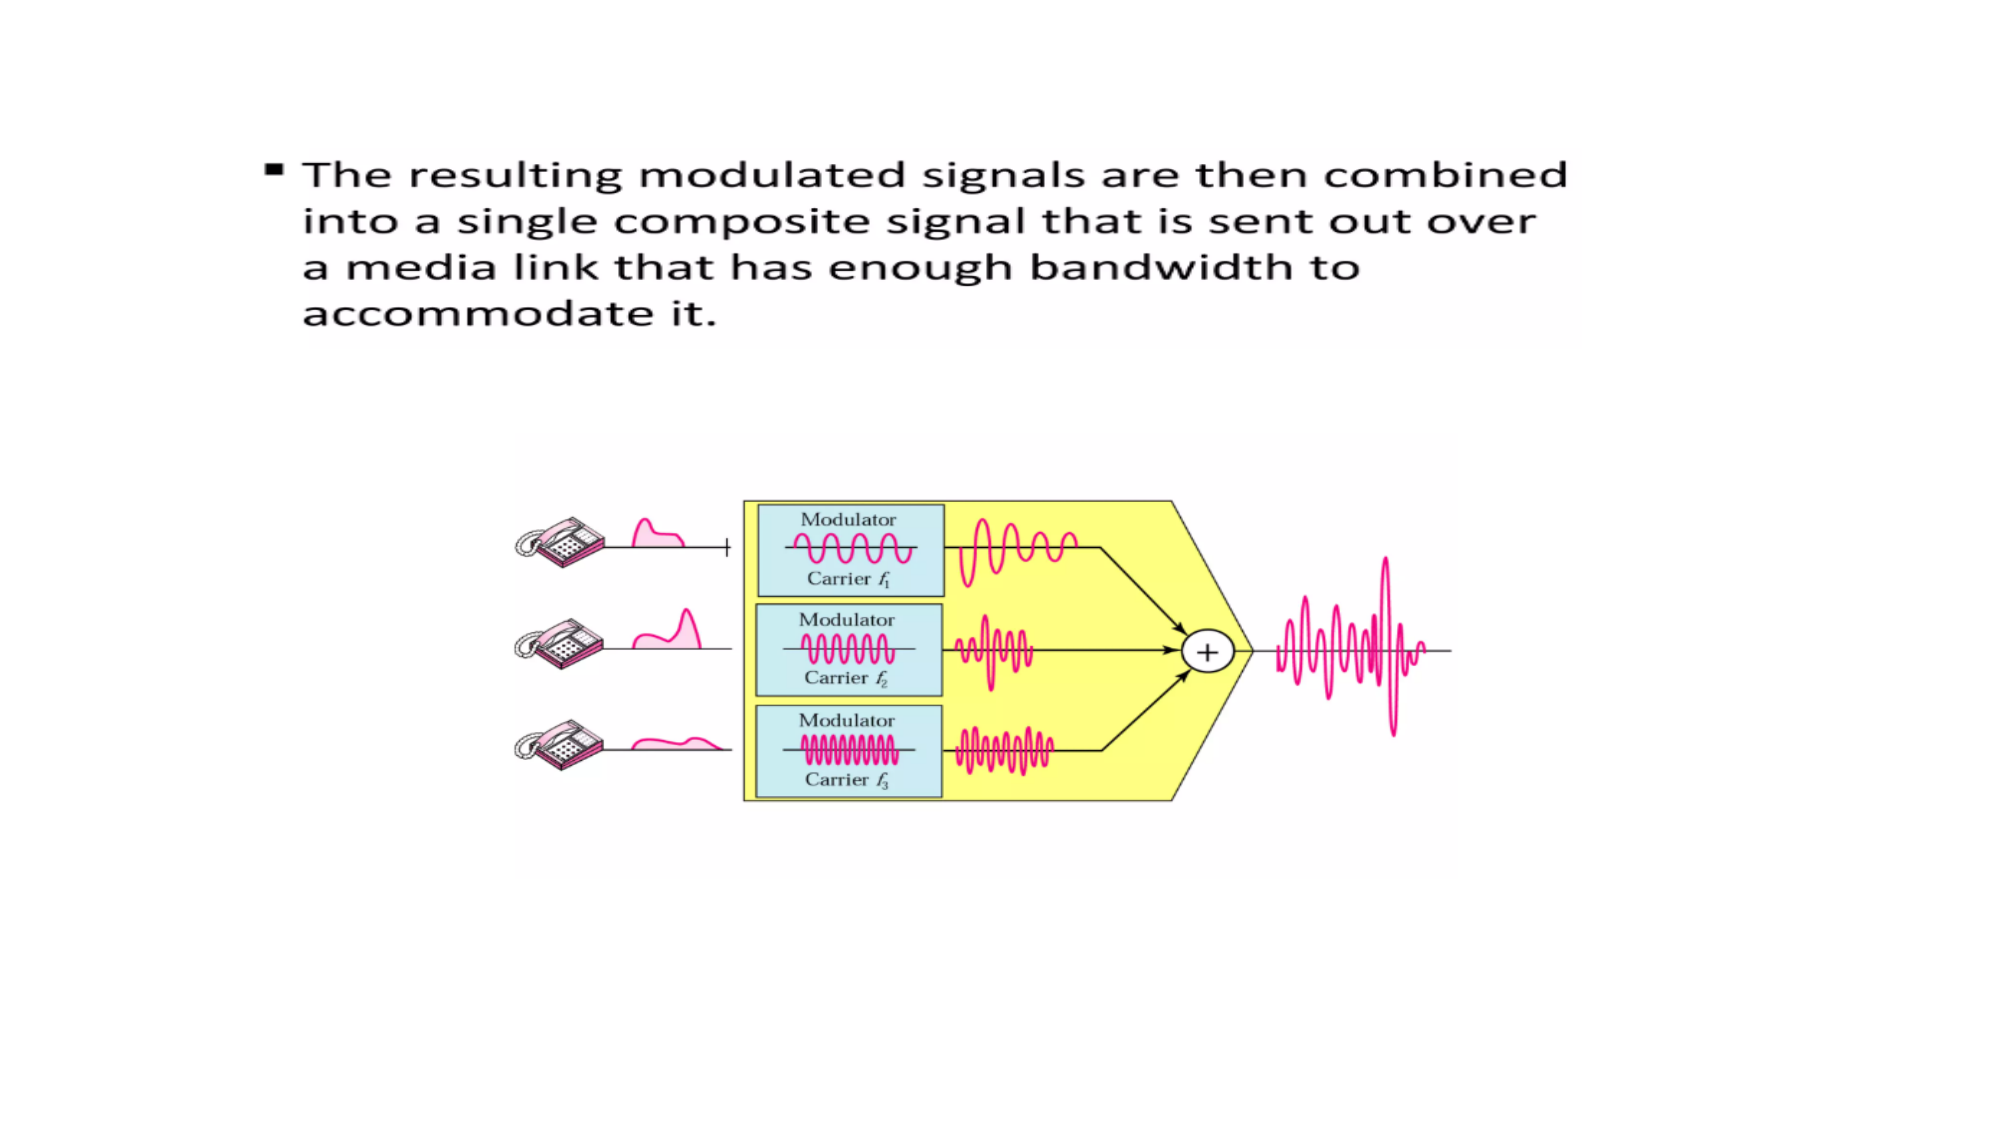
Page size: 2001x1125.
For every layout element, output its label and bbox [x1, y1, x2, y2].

picture [243, 148, 1582, 349]
picture [509, 433, 1458, 879]
